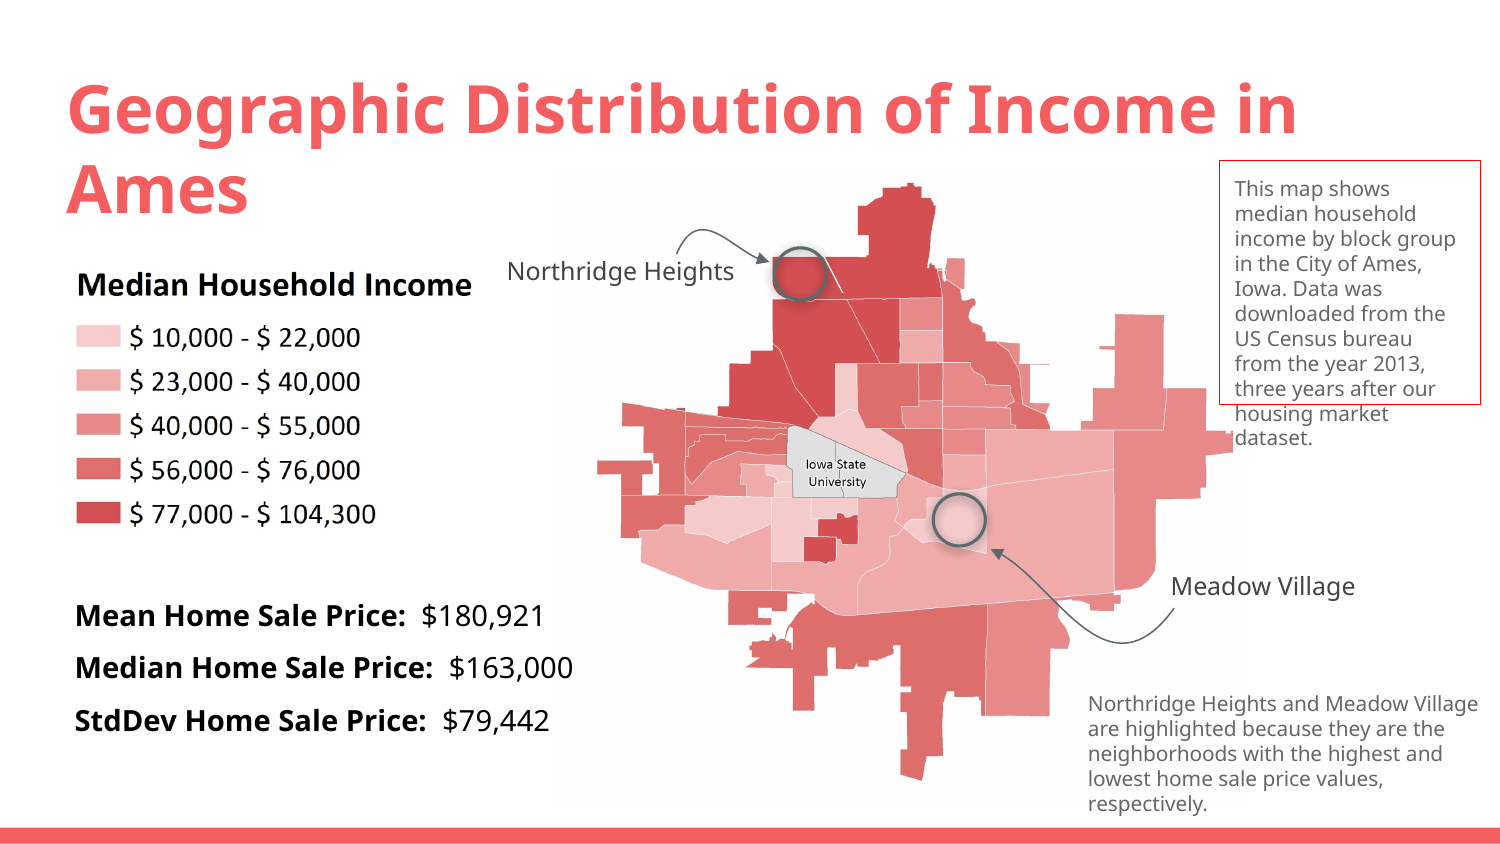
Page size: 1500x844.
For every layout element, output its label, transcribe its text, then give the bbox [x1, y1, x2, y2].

picture [550, 172, 1246, 809]
text_box Northridge Heights [491, 240, 545, 307]
text_box Meadow Village [1250, 555, 1428, 622]
text_box Northridge Heights and Meadow Village are highlighted because they are the neighborhoods with the highest and lowest home sale price values, respectively. [1250, 675, 1500, 800]
text_box Mean Home Sale Price: $180,921 Median Home Sale Price: $163,000 StdDev Home Sale Price: $79,442 [59, 564, 545, 712]
picture [9, 257, 498, 587]
text_box This map shows median household income by block group in the City of Ames, Iowa. Data was downloaded from the US Census bureau from the year 2013, three years after our housing market dataset. [1219, 160, 1481, 405]
title Geographic Distribution of Income in Ames [51, 51, 1449, 155]
